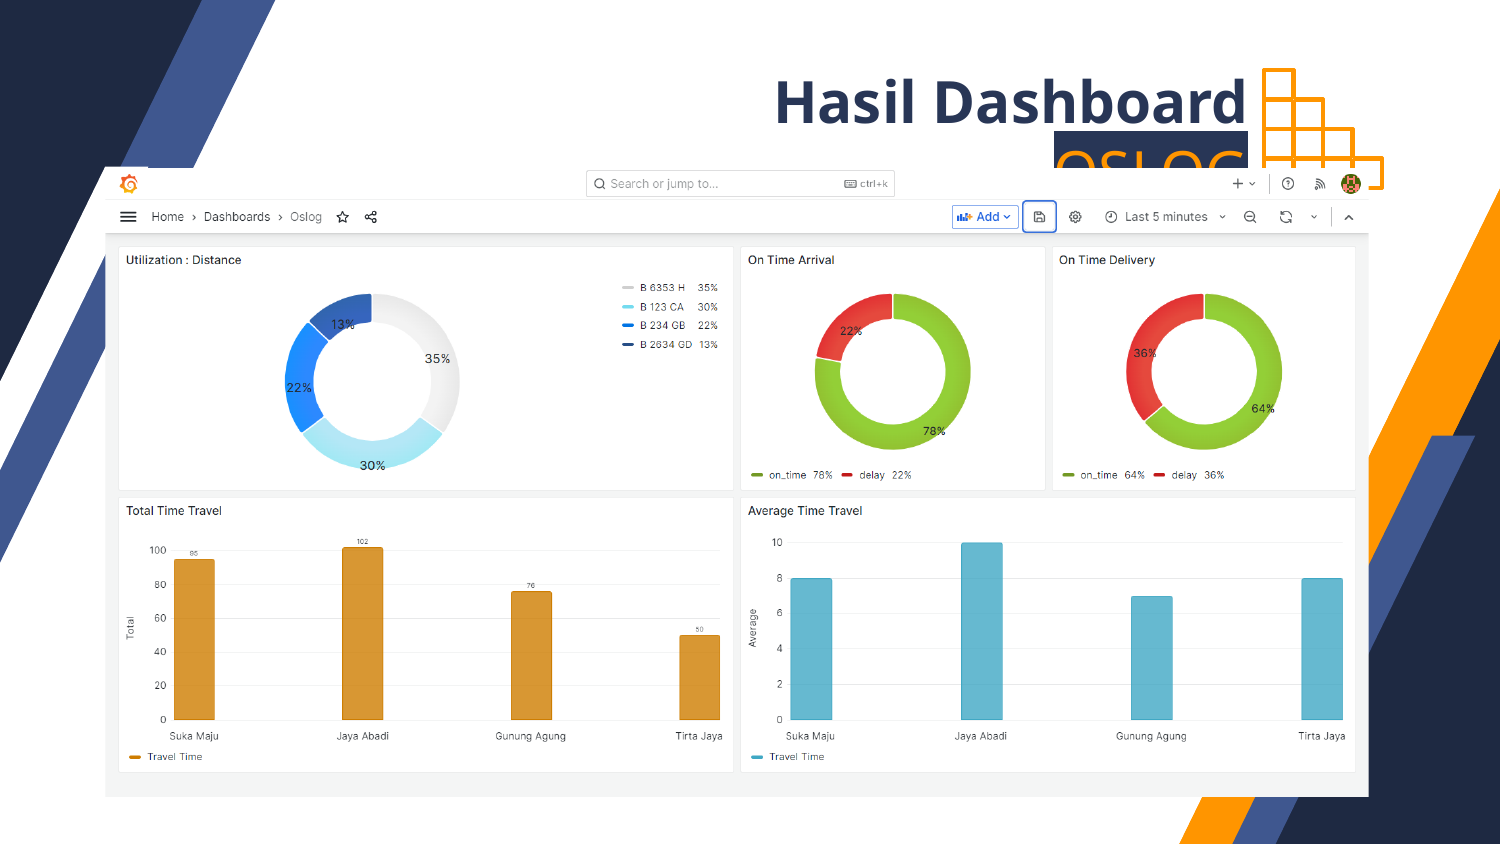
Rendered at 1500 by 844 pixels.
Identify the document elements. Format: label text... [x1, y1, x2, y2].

title Hasil Dashboard OSLOG [559, 50, 1264, 129]
picture [105, 167, 1369, 797]
text_box [1263, 69, 1383, 189]
